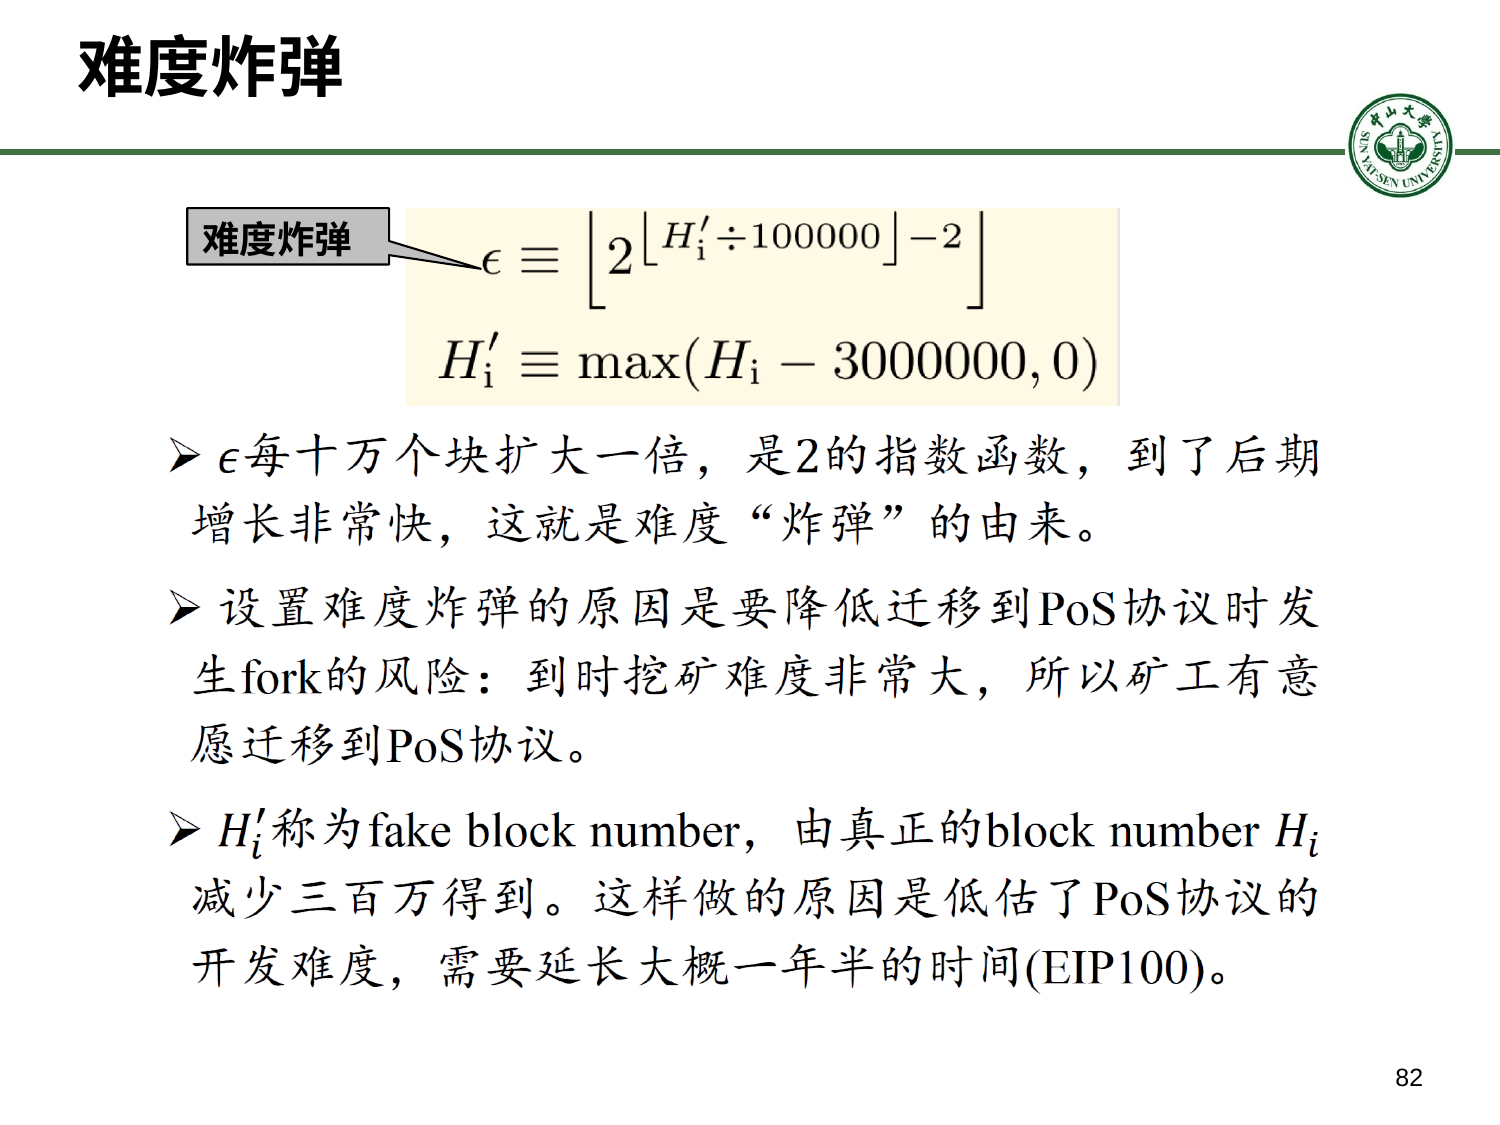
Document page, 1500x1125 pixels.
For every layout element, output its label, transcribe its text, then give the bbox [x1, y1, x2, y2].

picture [161, 420, 1338, 1001]
text_box 难度炸弹 [187, 208, 400, 265]
picture [1345, 90, 1455, 200]
title 难度炸弹 [62, 24, 1421, 113]
picture [405, 207, 1120, 406]
